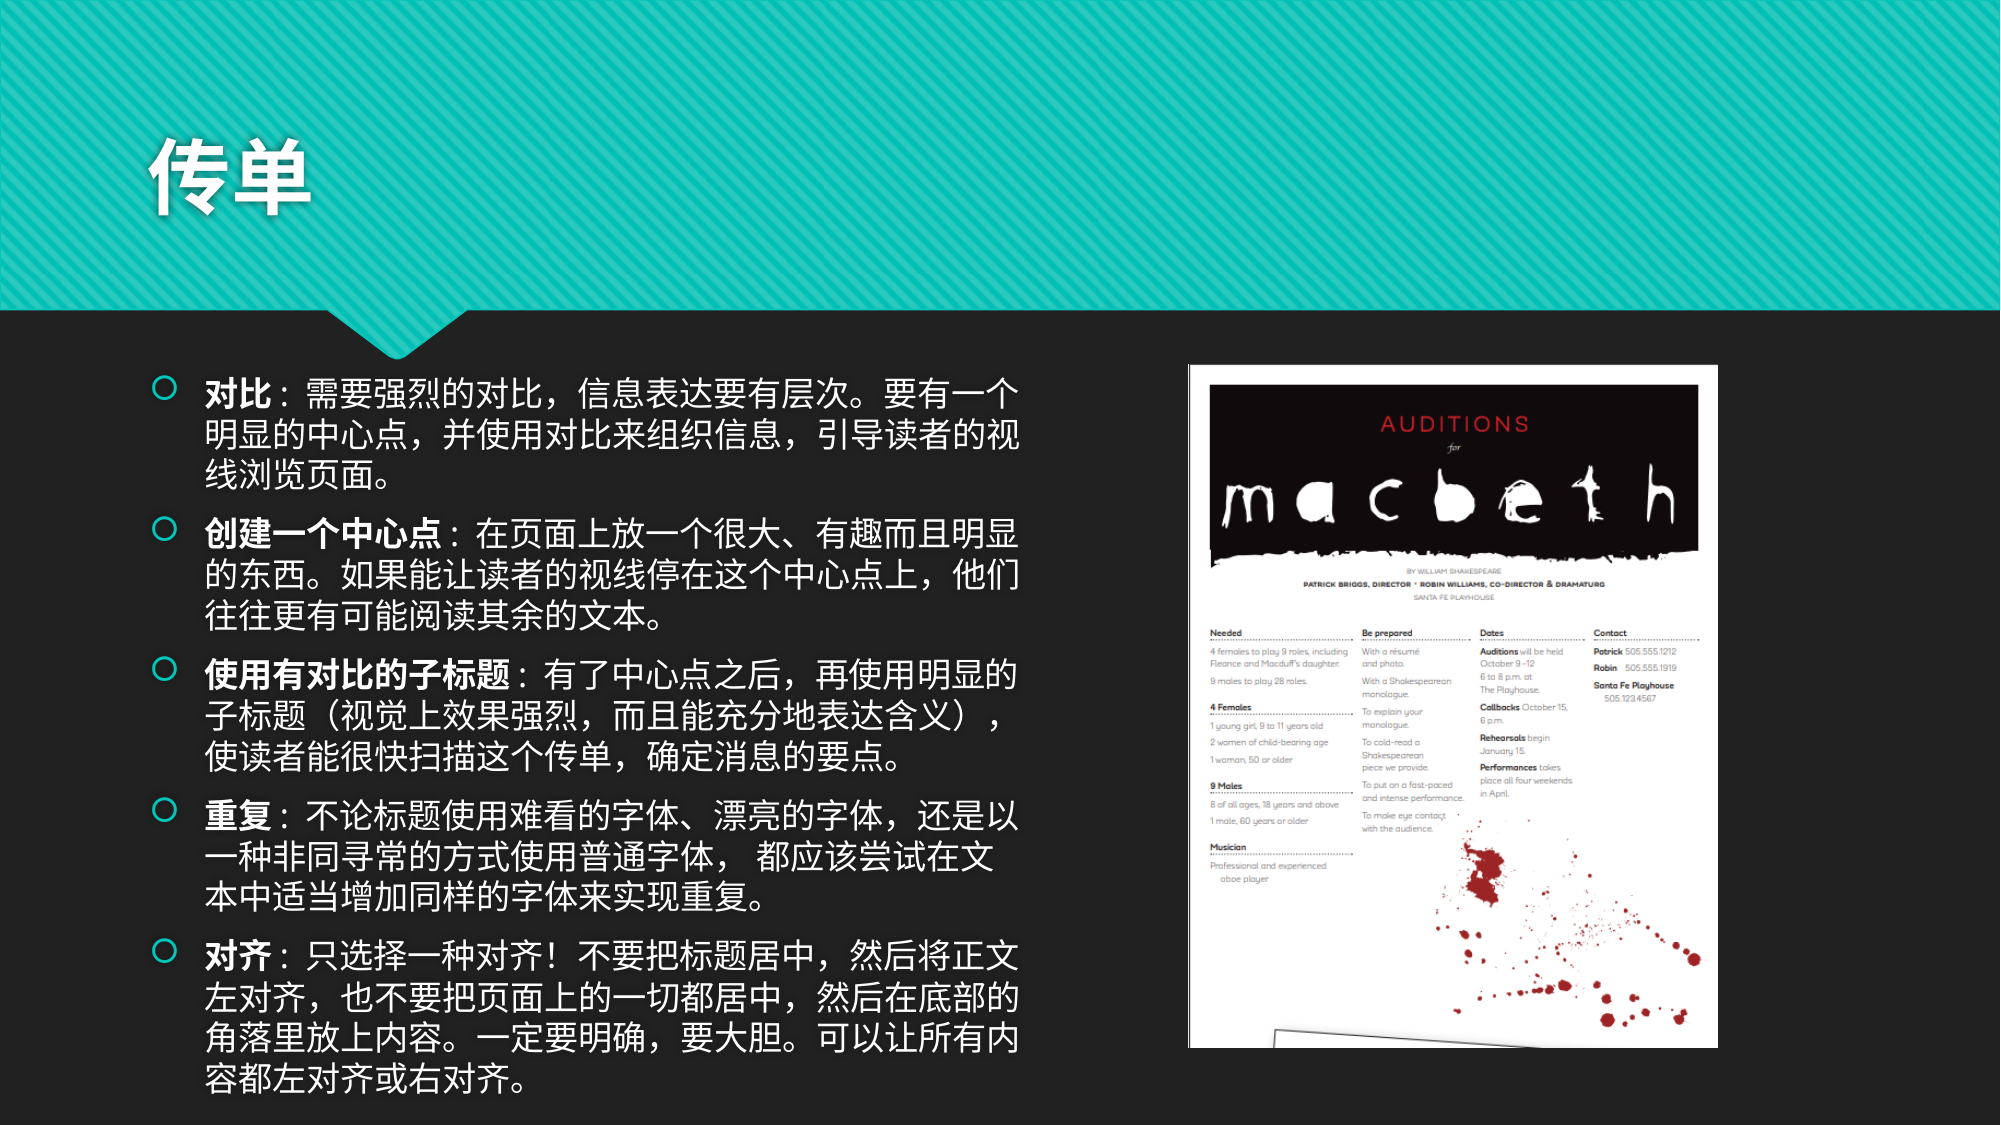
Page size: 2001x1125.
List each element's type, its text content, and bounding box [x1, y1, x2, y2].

list 对比: 需要强烈的对比，信息表达要有层次。要有一个明显的中心点，并使用对比来组织信息，引导读者的视线浏览页面。 创建一个中心点: 在页面上放一个很大、有趣而且明显的东西。如果能让读者的视线停在这个中心点上，他们往往更有可能阅读其余的文本。 使用有对比的子标题: 有了中心点之后，再使用明显的子标题（视觉上效果强烈，而且能充分地表达含义），使读者能很快扫描这个传单，确定消息的要点。 重复: 不论标题使用难看的字体、漂亮的字体，还是以一种非同寻常的方式使用普通字体， 都应该尝试在文本中适当增加同样的字体来实现重复。 对齐: 只选择一种对齐！不要把标题居中，然后将正文左对齐，也不要把页面上的一切都居中，然后在底部的角落里放上内容。一定要明确，要大胆。可以让所有内容都左对齐或右对齐。 [134, 364, 1038, 1109]
picture [1188, 364, 1718, 1049]
title 传单 [132, 73, 1868, 233]
